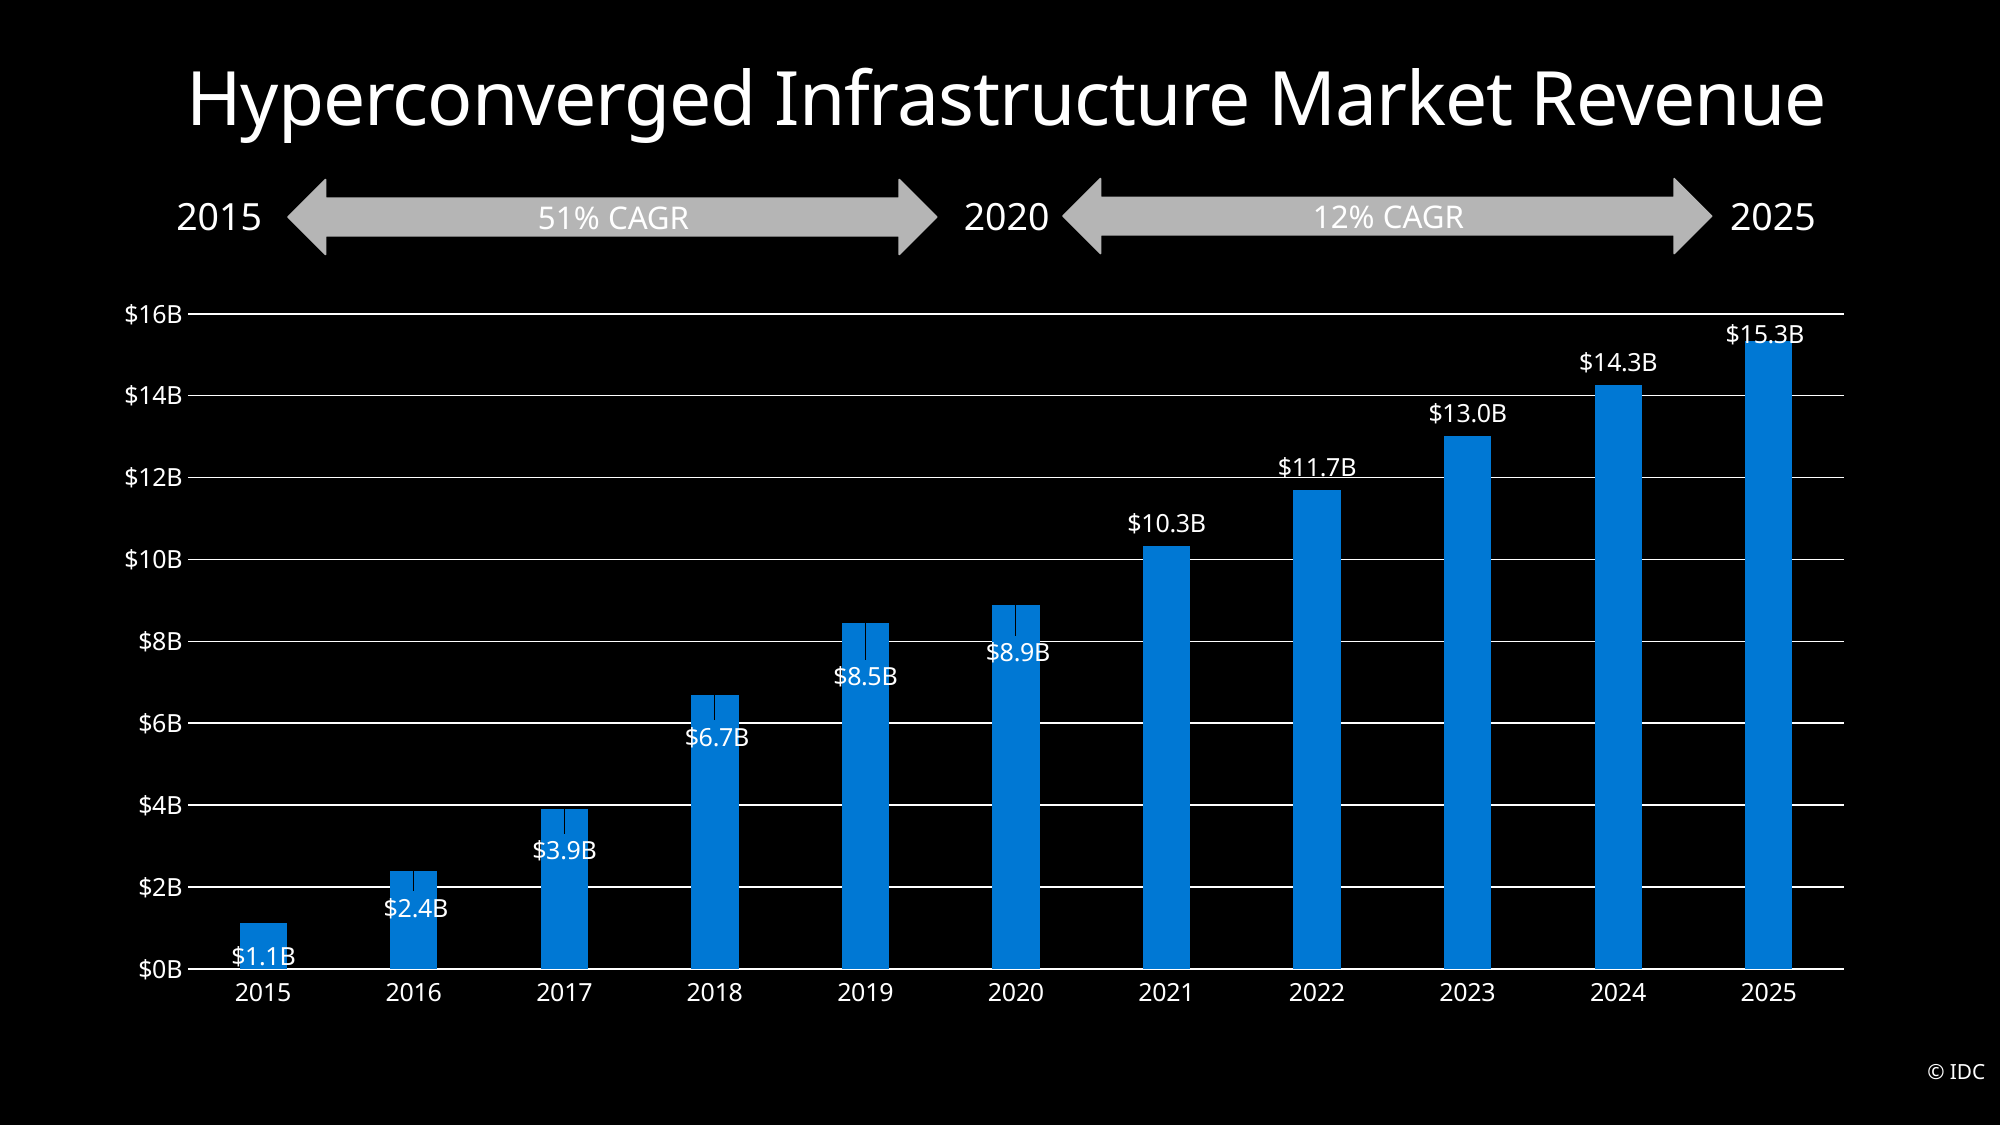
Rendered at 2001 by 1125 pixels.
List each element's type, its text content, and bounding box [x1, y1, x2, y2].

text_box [1062, 178, 1714, 254]
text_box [287, 179, 939, 255]
text_box 2015 [150, 185, 278, 246]
text_box 2020 [943, 185, 1053, 246]
text_box 2025 [1718, 185, 1842, 246]
title Hyperconverged Infrastructure Market Revenue [119, 50, 1895, 172]
footer © IDC [1575, 1051, 2000, 1104]
chart [88, 281, 1880, 1025]
